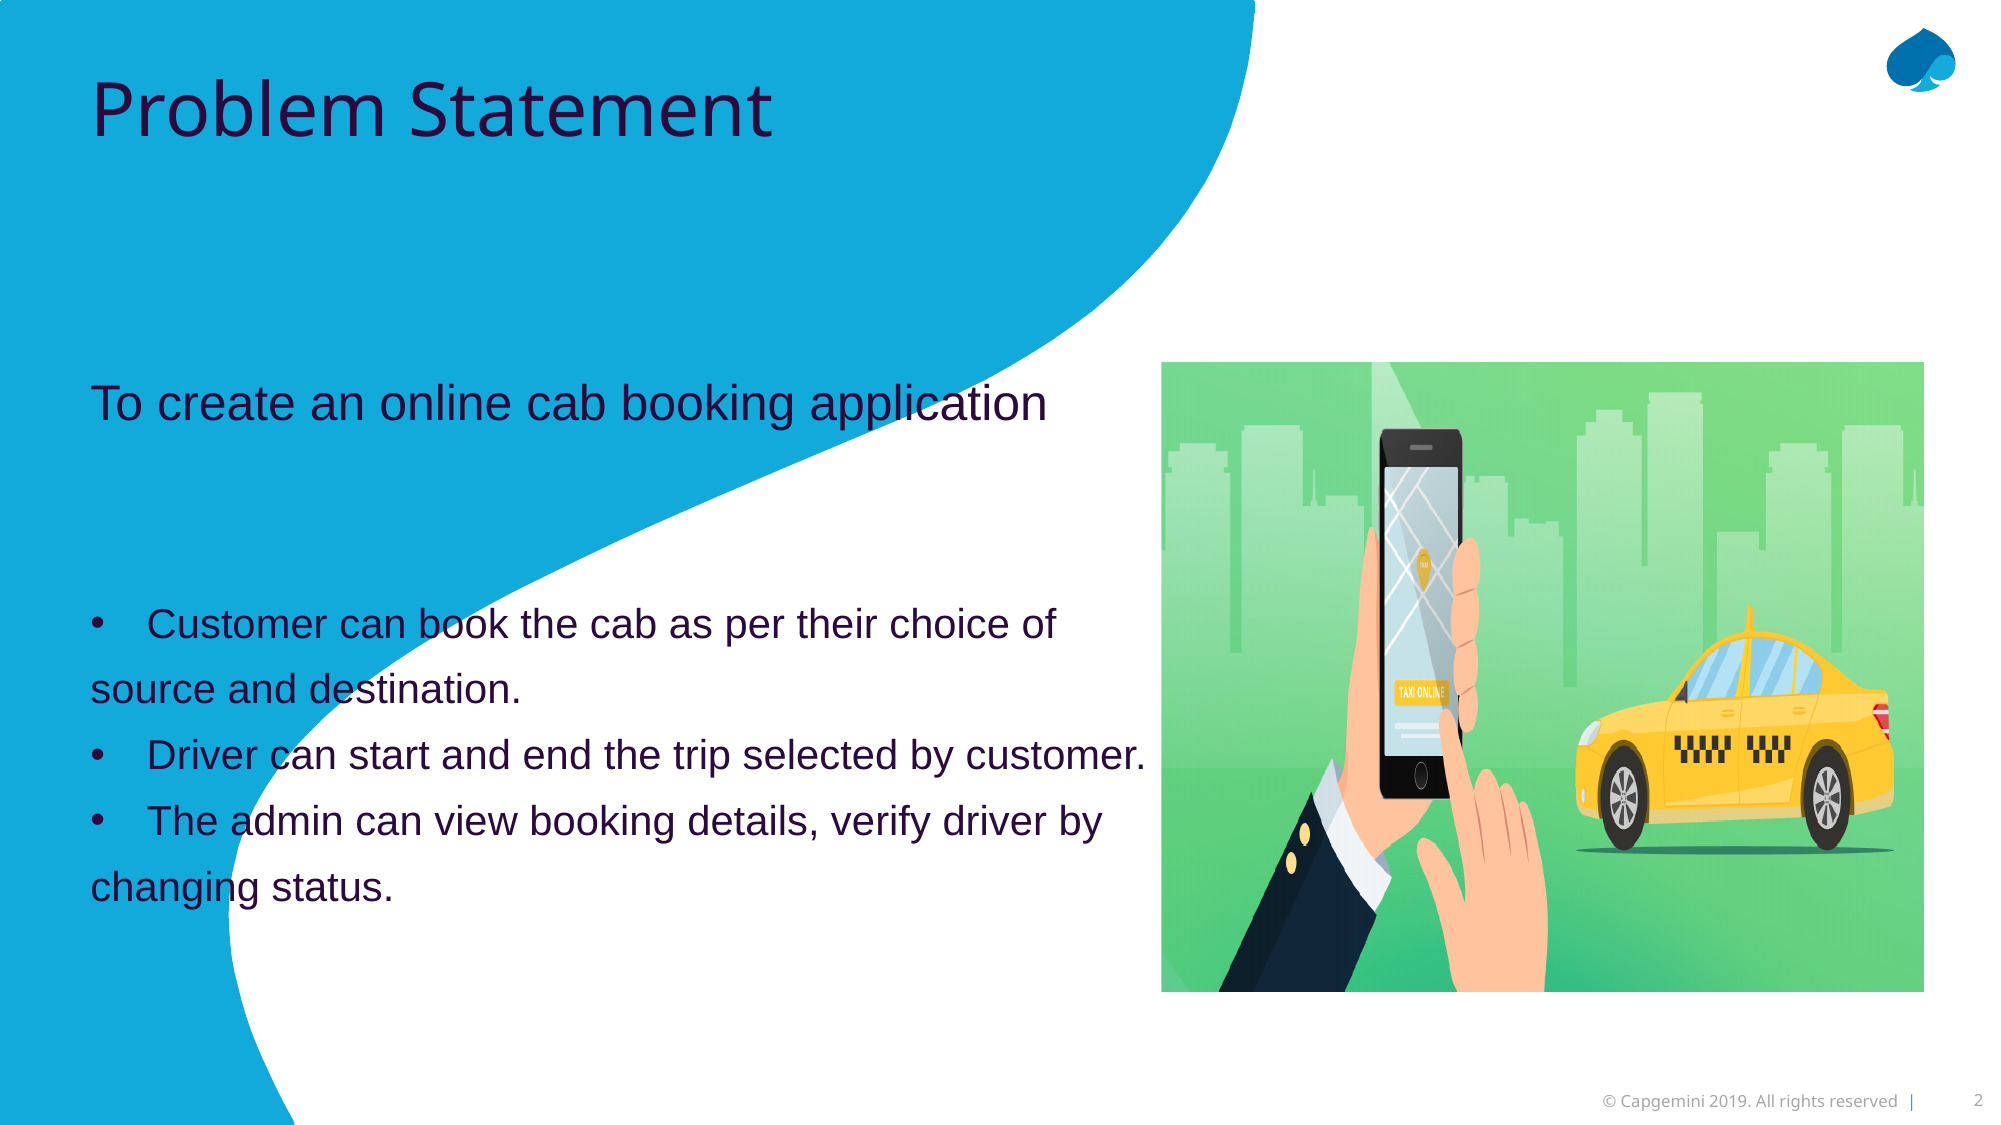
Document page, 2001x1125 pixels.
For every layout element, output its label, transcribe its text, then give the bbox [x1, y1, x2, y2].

list Problem Statement To create an online cab booking application Customer can book the cab as per their choice of source and destination. Driver can start and end the trip selected by customer. The admin can view booking details, verify driver by changing status. [75, 64, 1938, 1013]
picture [1161, 362, 1924, 992]
